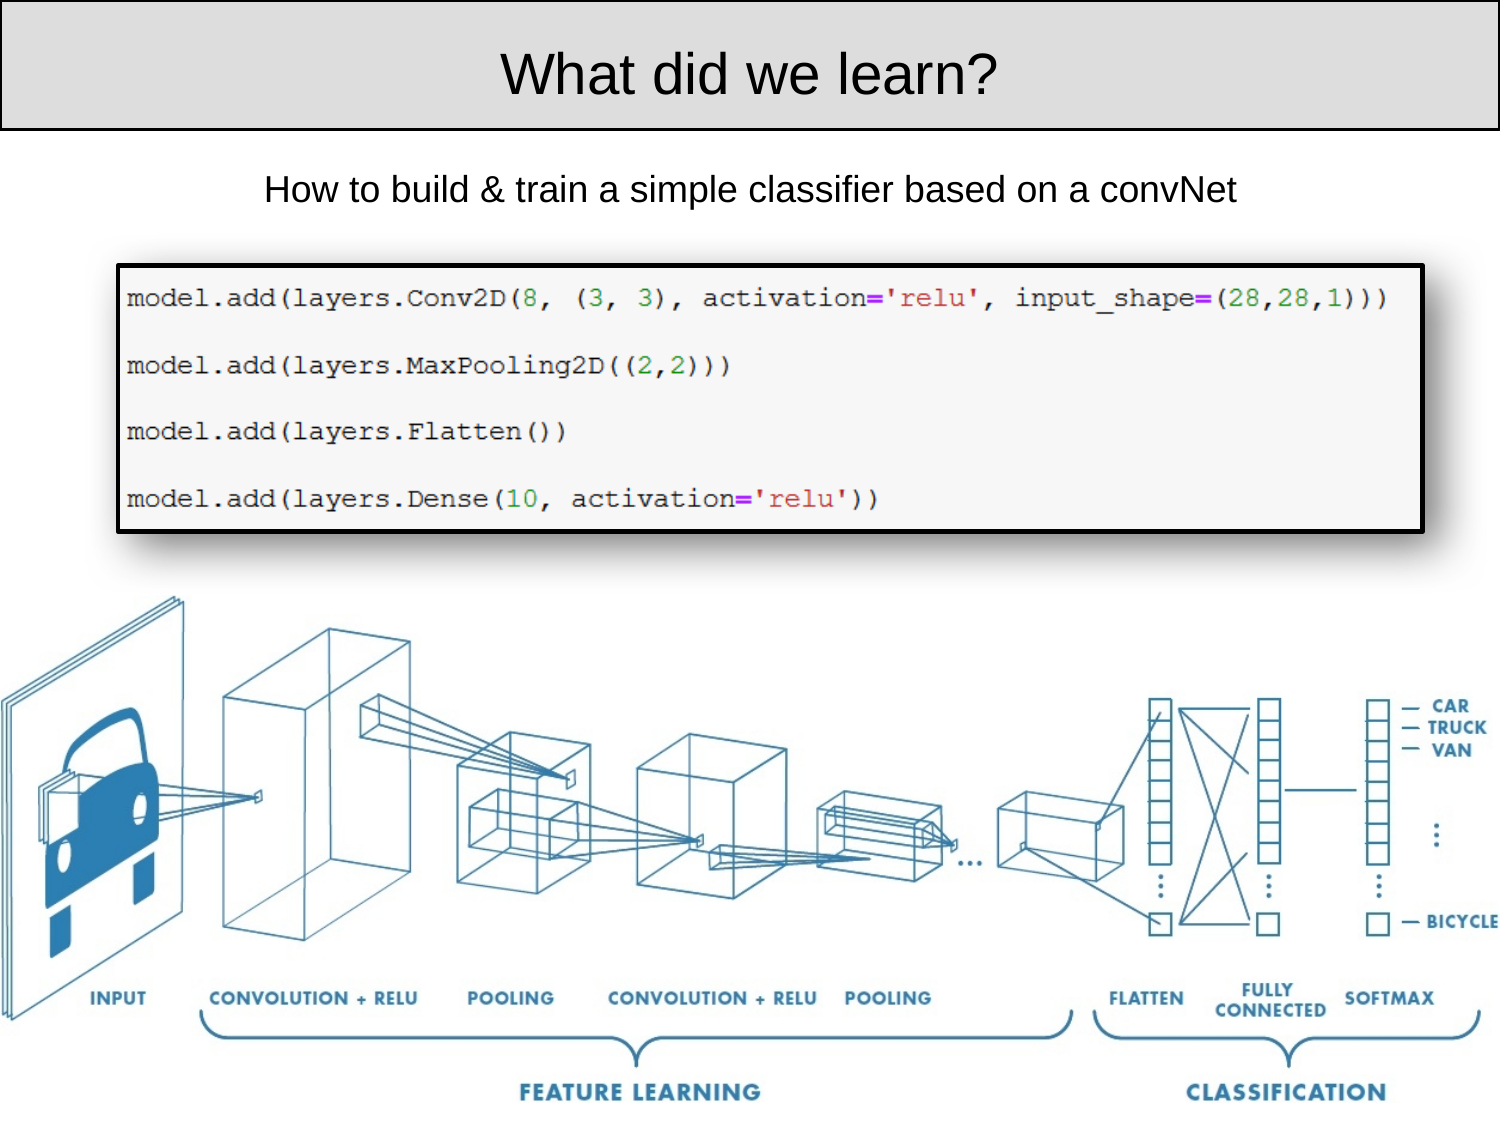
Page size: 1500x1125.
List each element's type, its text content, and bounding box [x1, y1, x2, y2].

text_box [0, 0, 1500, 130]
picture [120, 268, 1421, 529]
picture [0, 595, 1500, 1103]
text_box How to build & train a simple classifier based on a convNet [37, 157, 1464, 377]
